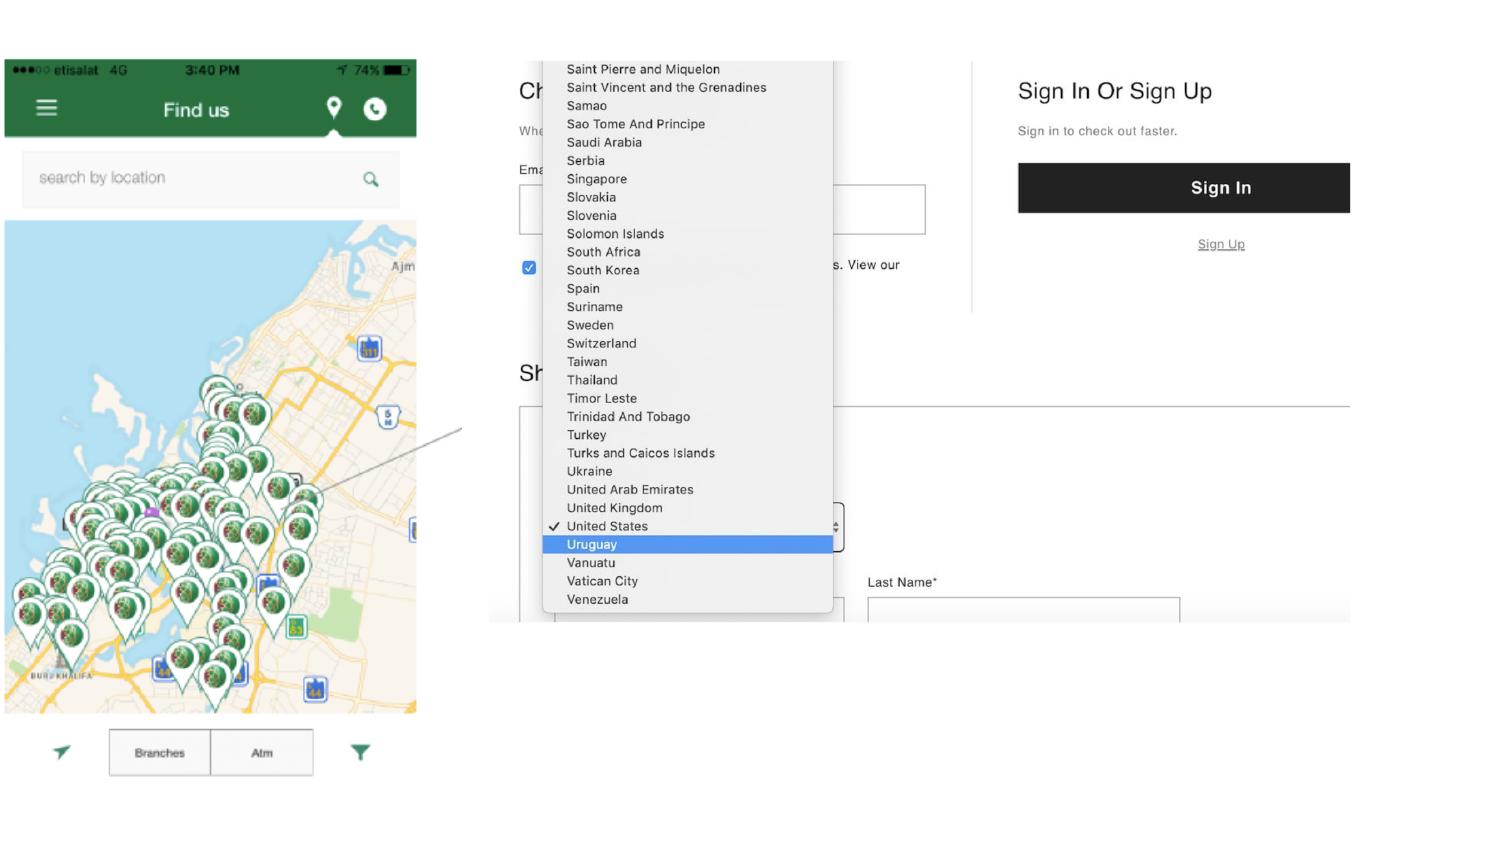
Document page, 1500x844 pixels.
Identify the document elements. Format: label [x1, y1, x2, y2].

picture [0, 55, 1461, 789]
